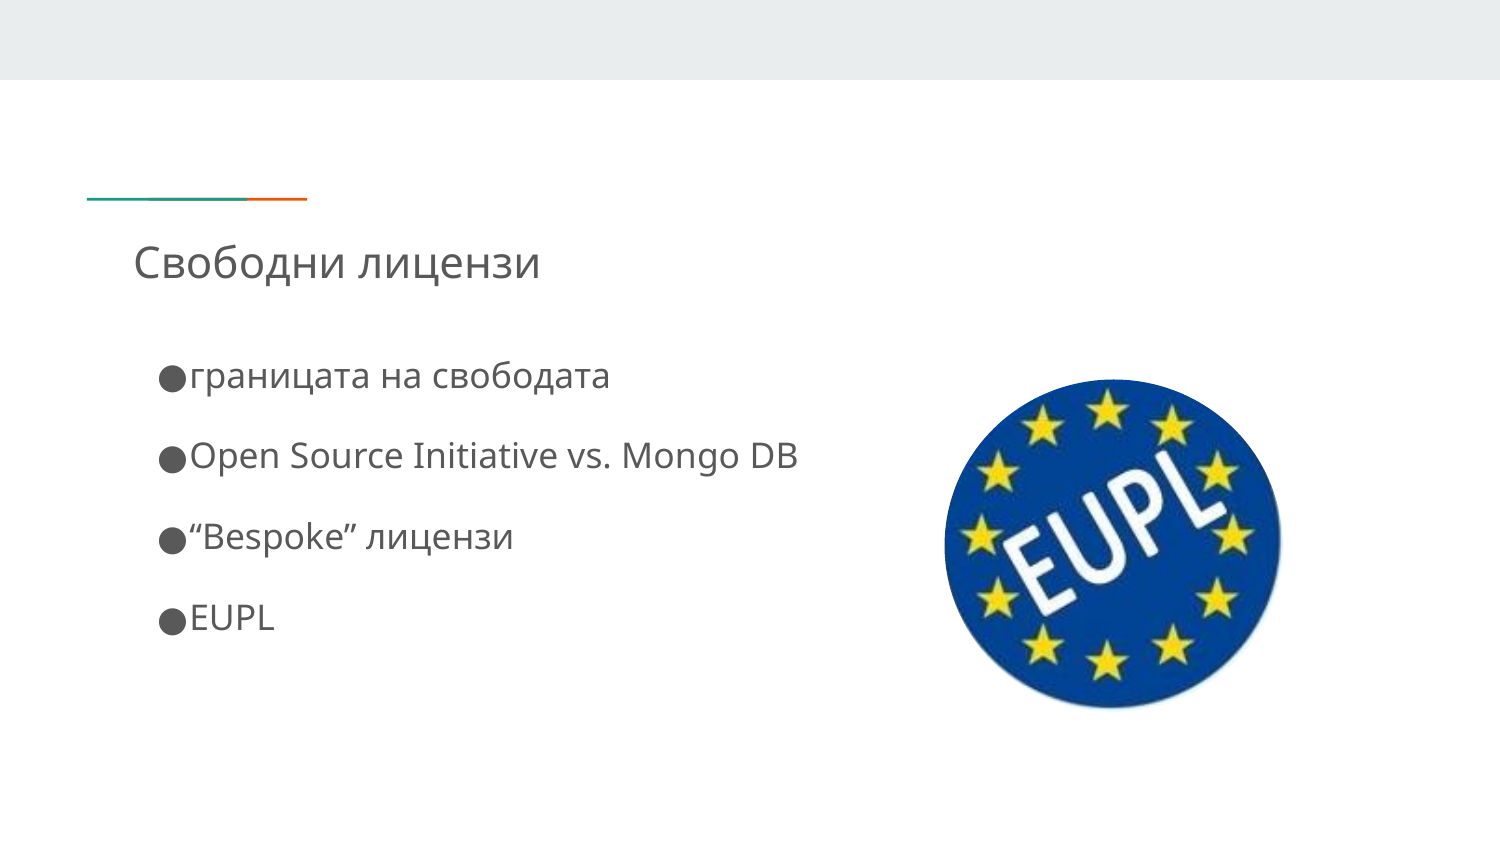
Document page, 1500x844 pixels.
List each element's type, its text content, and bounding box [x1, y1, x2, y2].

list границата на свободата Open Source Initiative vs. Mongo DB “Bespoke” лицензи EUPL [119, 305, 1381, 712]
picture [944, 379, 1284, 713]
title Свободни лицензи [119, 216, 1381, 305]
